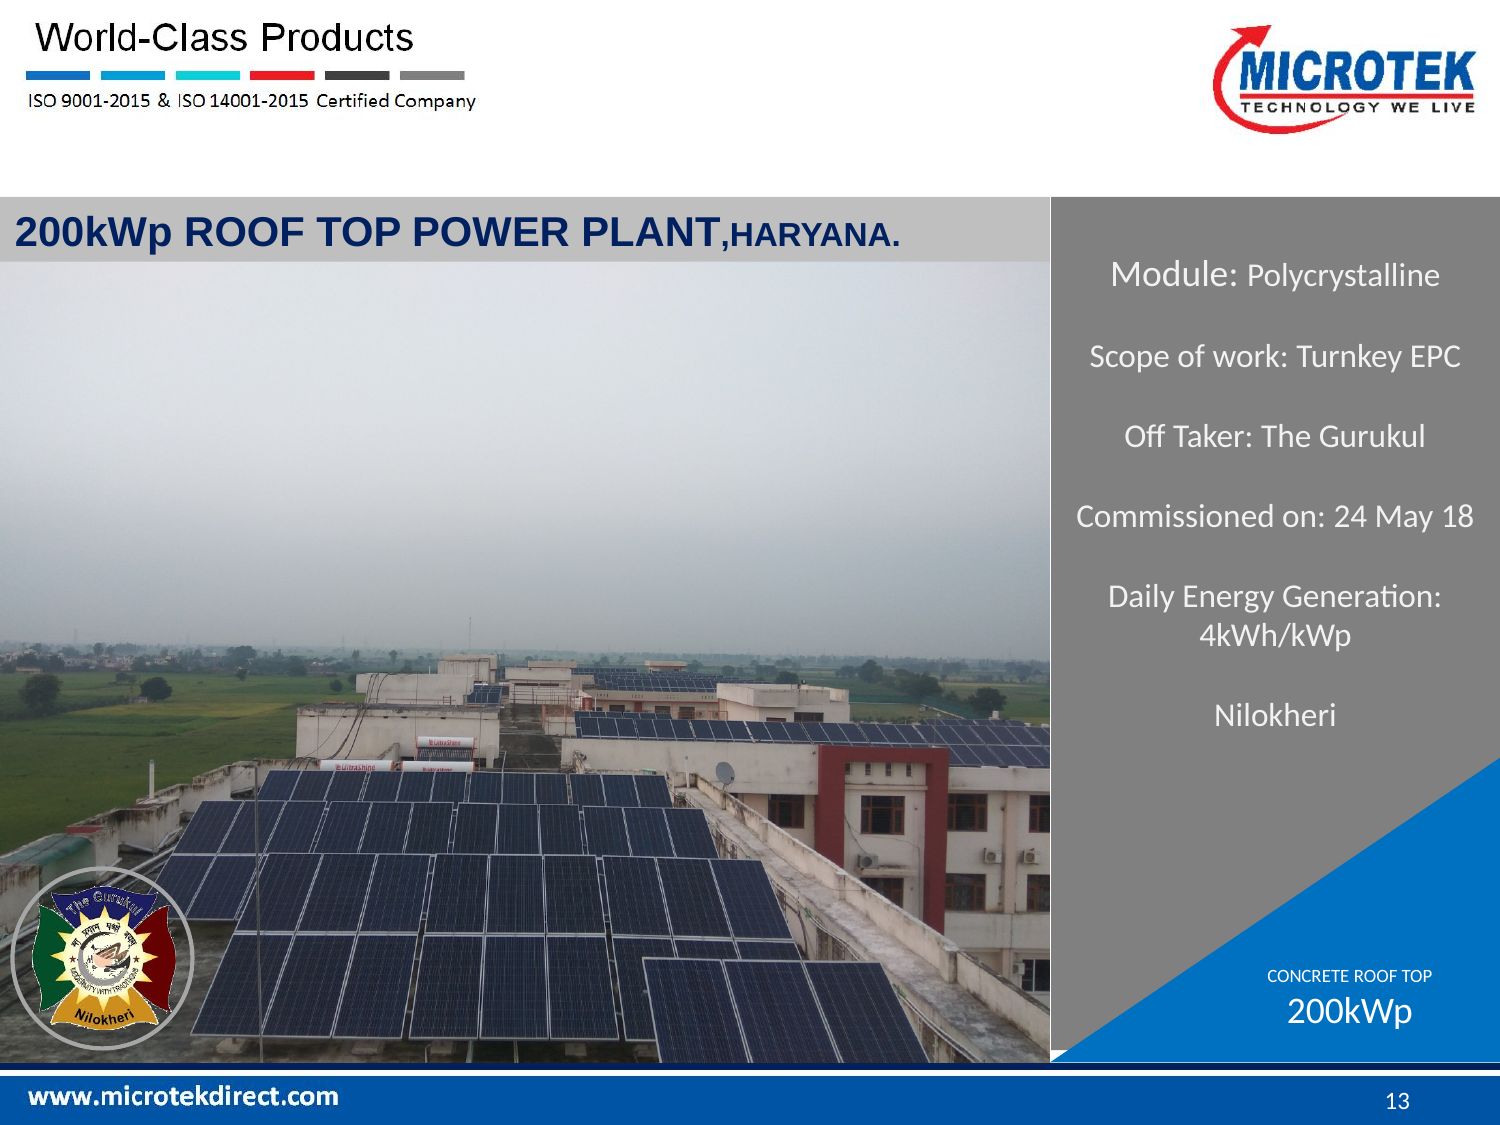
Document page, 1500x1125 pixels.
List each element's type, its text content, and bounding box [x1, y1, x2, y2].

text_box CONCRETE ROOF TOP 200kWp [1054, 755, 1500, 1065]
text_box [12, 868, 193, 1049]
slide_number 13 [1074, 1069, 1425, 1125]
text_box Module: Polycrystalline Scope of work: Turnkey EPC Off Taker: The Gurukul Commissioned on: 24 May 18 Daily Energy Generation: 4kWh/kWp Nilokheri [1051, 196, 1500, 1051]
picture [0, 0, 1500, 1125]
text_box 200kWp ROOF TOP POWER PLANT,HARYANA. [0, 196, 1050, 249]
